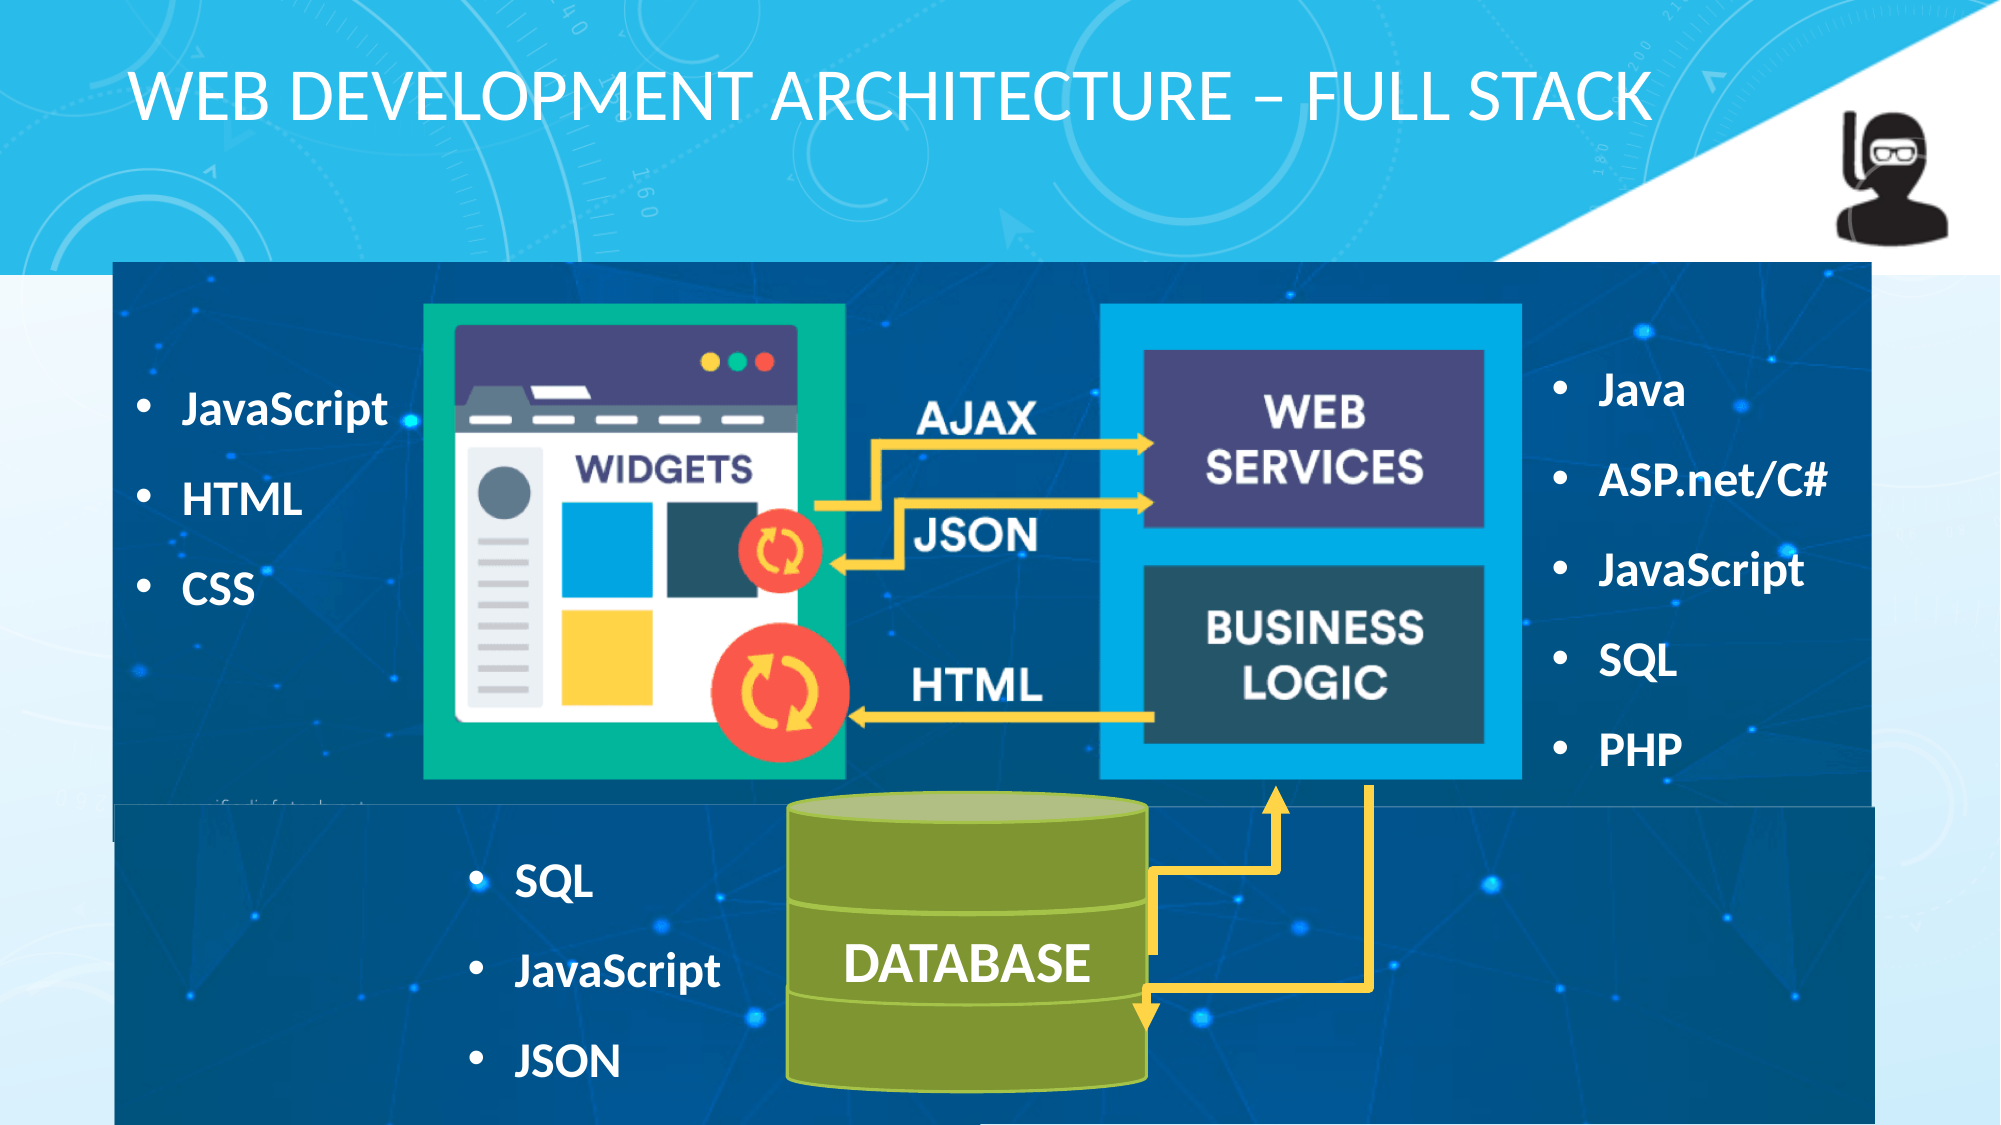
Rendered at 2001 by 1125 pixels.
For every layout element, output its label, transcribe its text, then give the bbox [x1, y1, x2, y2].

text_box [112, 262, 1872, 1125]
picture [0, 0, 2000, 1125]
title WEB DEVELOPMENT ARCHITECTURE – FULL STACK [112, 16, 1775, 255]
